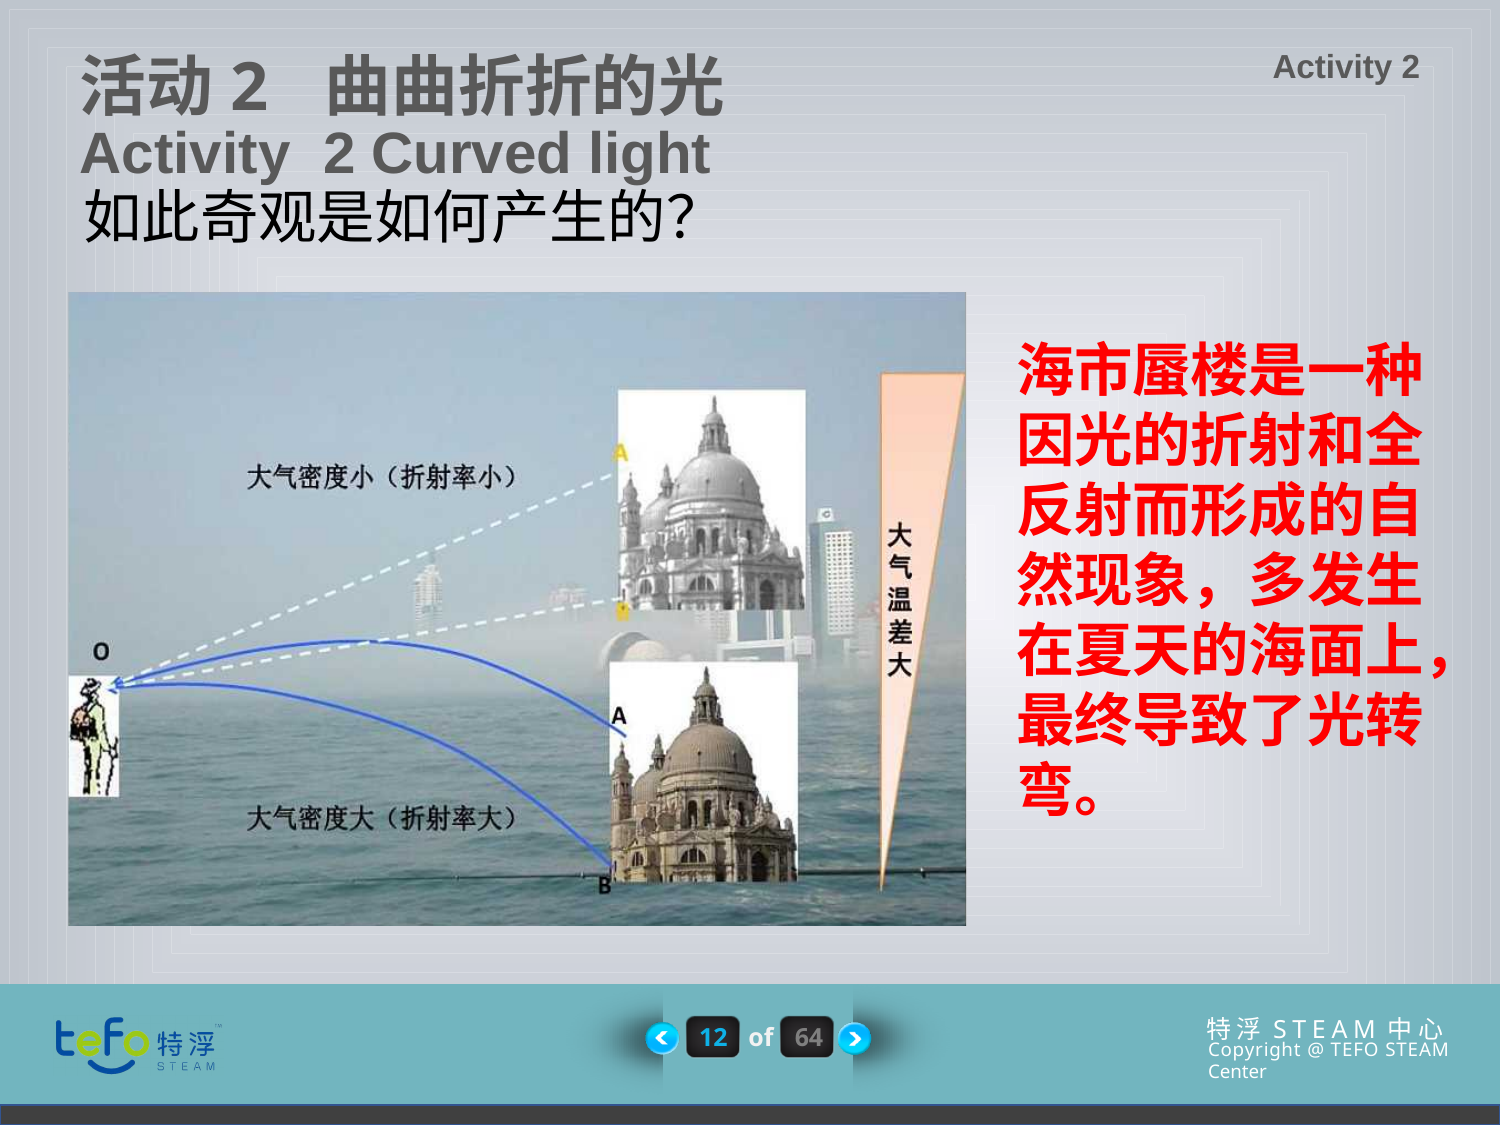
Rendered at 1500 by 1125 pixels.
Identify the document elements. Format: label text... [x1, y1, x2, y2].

text_box [0, 984, 1500, 1104]
text_box Activity 2 [1075, 38, 1435, 179]
text_box Activity 2 Curved light [64, 73, 1152, 193]
picture [683, 1012, 744, 1062]
picture [777, 981, 967, 1100]
text_box 如此奇观是如何产生的？ [68, 173, 740, 258]
text_box of [744, 1014, 777, 1059]
picture [68, 292, 967, 926]
text_box 活动2 曲曲折折的光 [64, 0, 1002, 139]
text_box [0, 1104, 1500, 1125]
text_box 海市蜃楼是一种因光的折射和全反射而形成的自然现象，多发生在夏天的海面上，最终导致了光转弯。 [1001, 325, 1466, 831]
picture [53, 1015, 224, 1076]
text_box Copyright @ TEFO STEAM Center [1193, 1030, 1500, 1090]
picture [550, 978, 680, 1097]
text_box 特浮STEAM中心 [1191, 1006, 1500, 1052]
